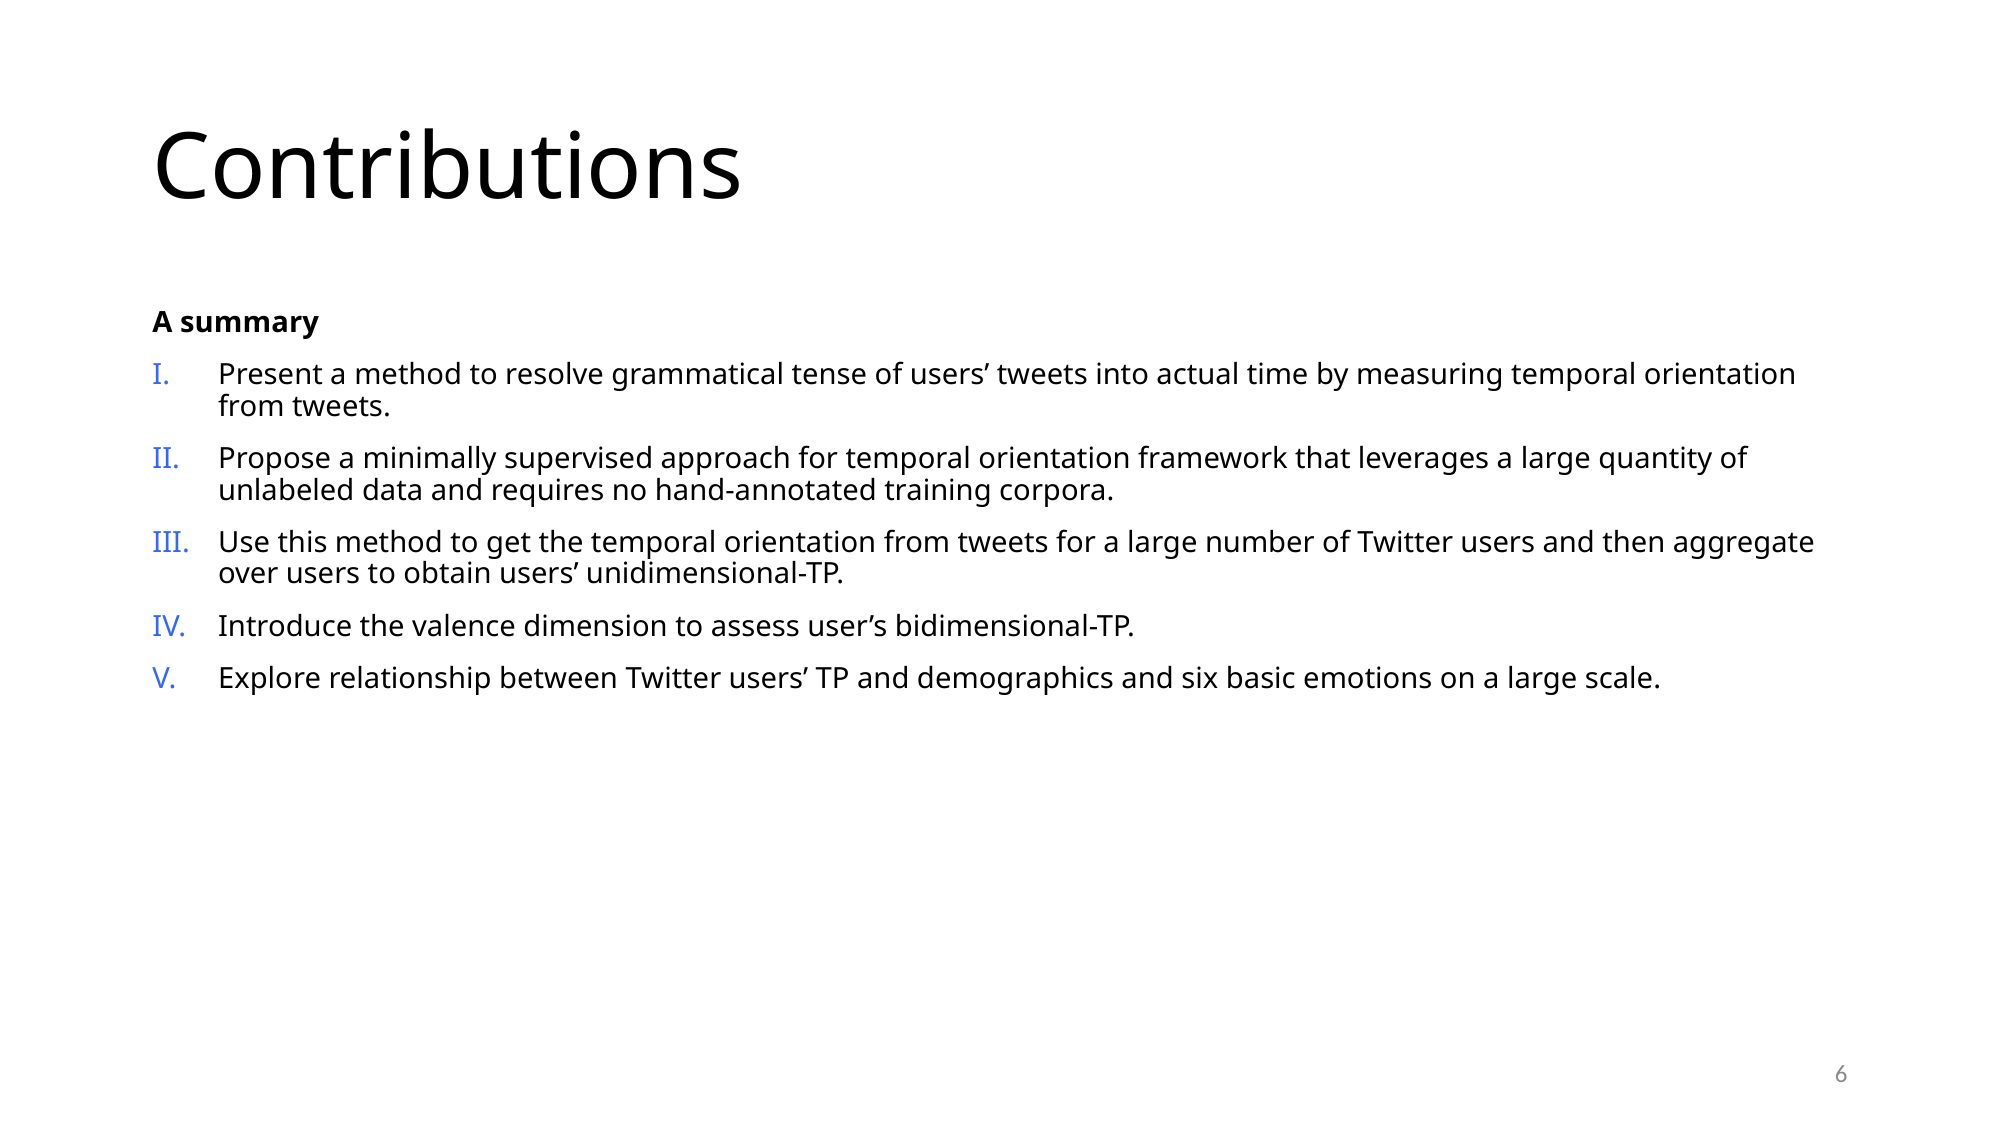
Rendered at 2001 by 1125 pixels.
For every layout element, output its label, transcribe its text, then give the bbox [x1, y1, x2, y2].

slide_number 6 [1412, 1042, 1863, 1103]
title Contributions [137, 59, 1863, 278]
list A summary Present a method to resolve grammatical tense of users’ tweets into actual time by measuring temporal orientation from tweets. Propose a minimally supervised approach for temporal orientation framework that leverages a large quantity of unlabeled data and requires no hand-annotated training corpora. Use this method to get the temporal orientation from tweets for a large number of Twitter users and then aggregate over users to obtain users’ unidimensional-TP. Introduce the valence dimension to assess user’s bidimensional-TP. Explore relationship between Twitter users’ TP and demographics and six basic emotions on a large scale. [137, 299, 1863, 1014]
